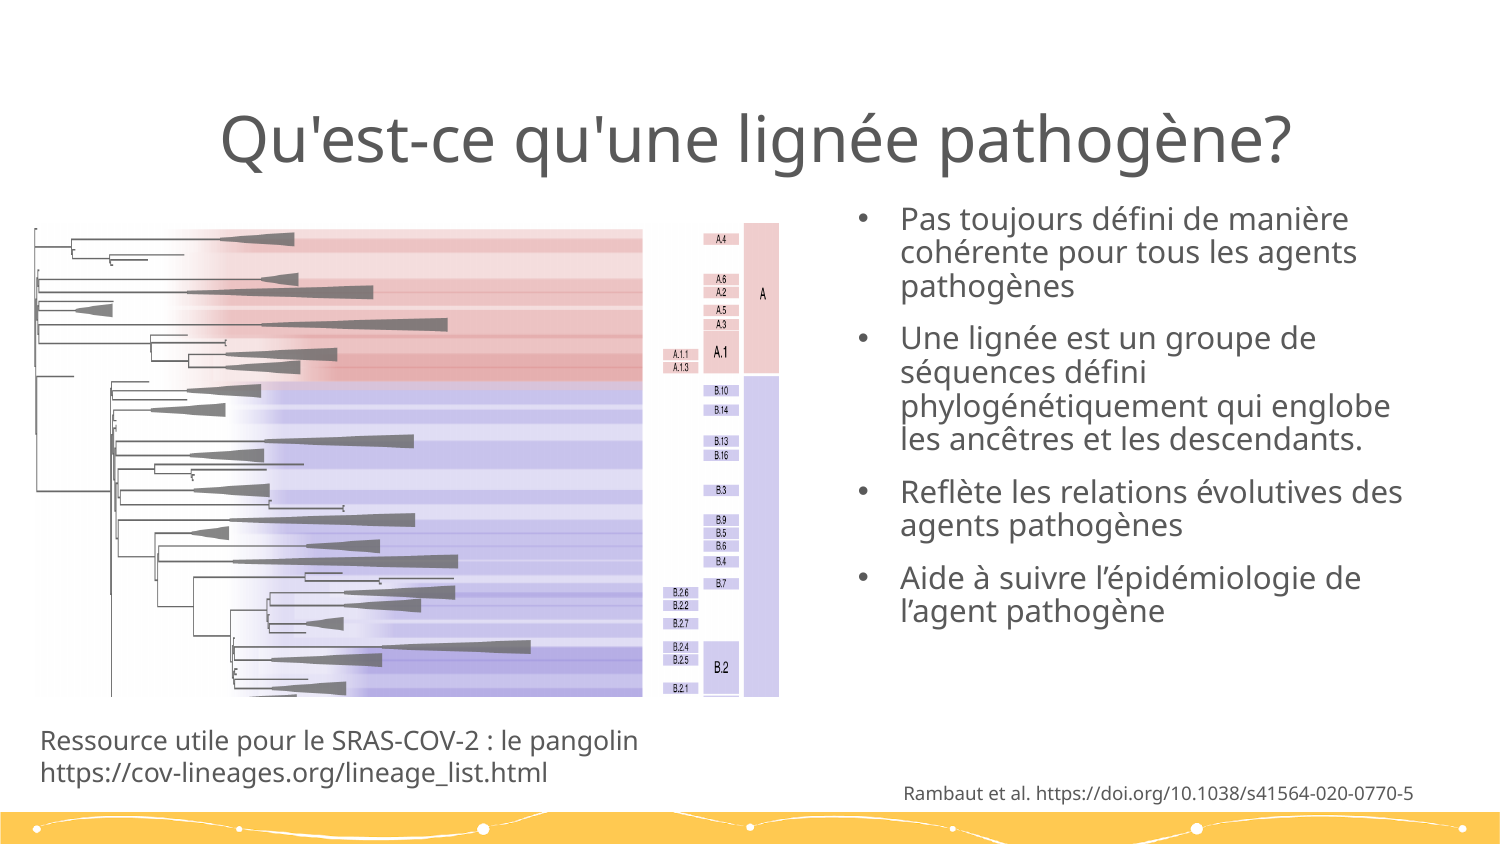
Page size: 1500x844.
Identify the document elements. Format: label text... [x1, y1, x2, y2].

text_box Pas toujours défini de manière cohérente pour tous les agents pathogènes Une lignée est un groupe de séquences défini phylogénétiquement qui englobe les ancêtres et les descendants. Reflète les relations évolutives des agents pathogènes Aide à suivre l’épidémiologie de l’agent pathogène [852, 197, 1429, 636]
text_box Rambaut et al. https://doi.org/10.1038/s41564-020-0770-5 [892, 775, 1453, 810]
title Qu'est-ce qu'une lignée pathogène? [114, 74, 1398, 182]
picture [0, 812, 1500, 844]
picture [34, 222, 780, 697]
text_box Ressource utile pour le SRAS-COV-2 : le pangolin https://cov-lineages.org/lineage_list.html [34, 718, 717, 794]
